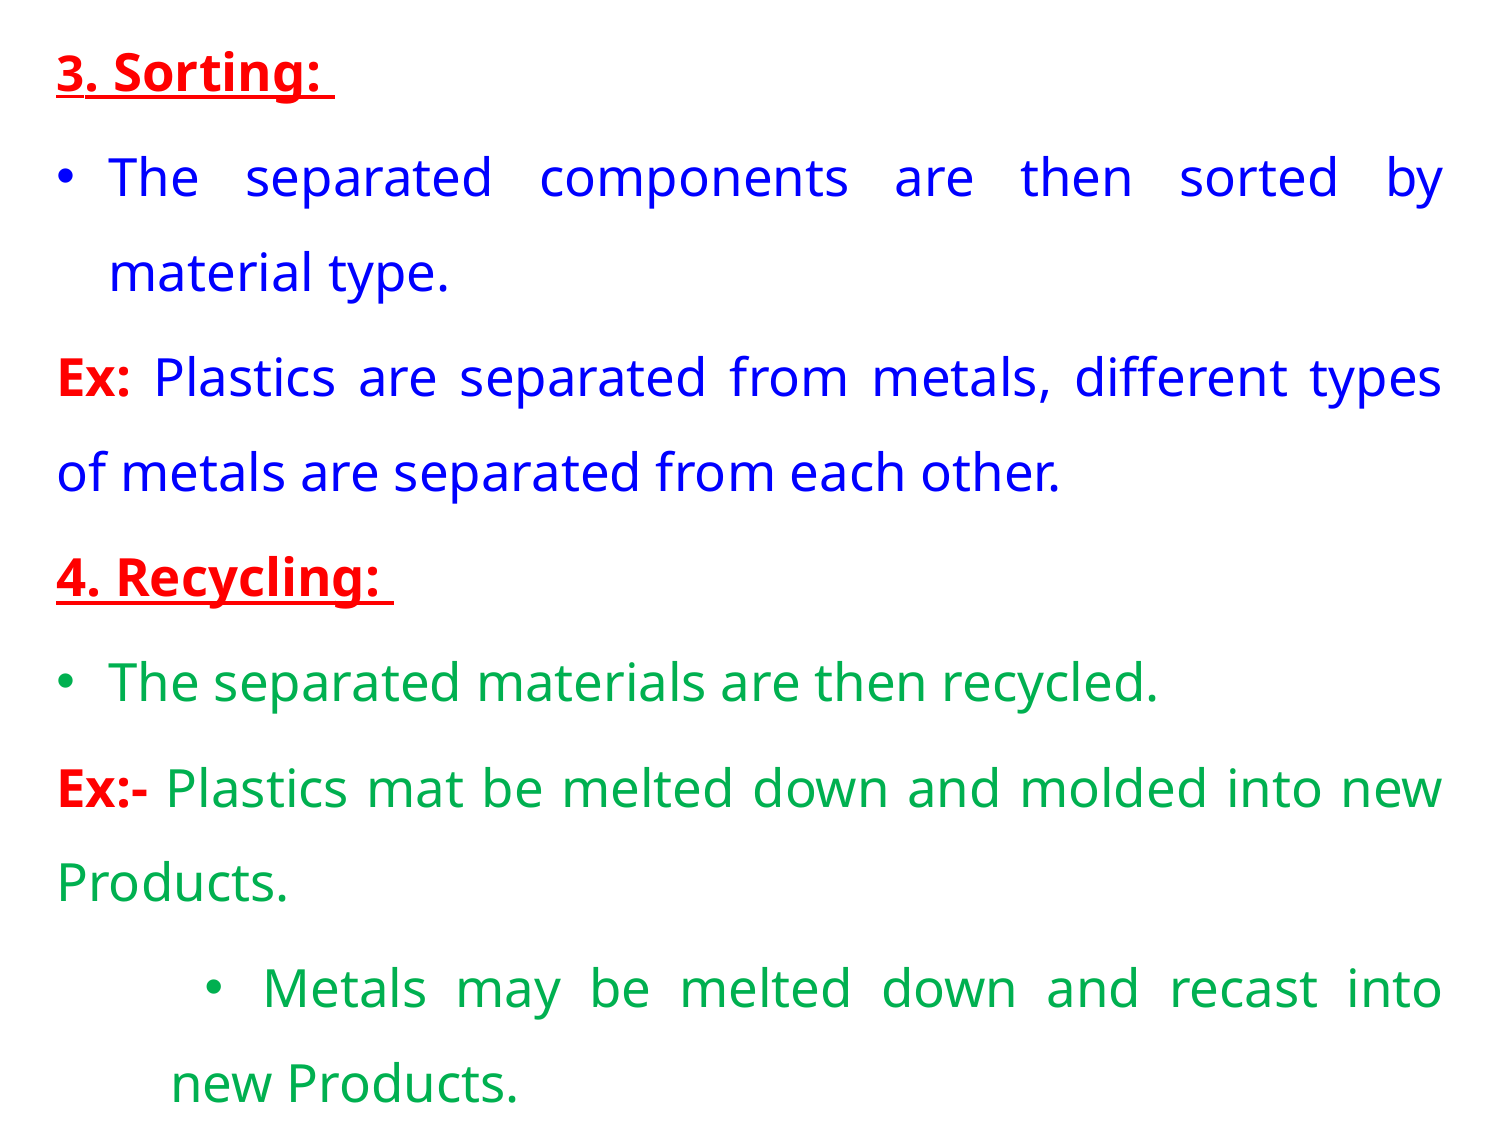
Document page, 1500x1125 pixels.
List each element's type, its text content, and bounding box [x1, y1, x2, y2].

list 3. Sorting: The separated components are then sorted by material type. Ex: Plastics are separated from metals, different types of metals are separated from each other. 4. Recycling: The separated materials are then recycled. Ex:- Plastics mat be melted down and molded into new Products. Metals may be melted down and recast into new Products. [41, 30, 1459, 1121]
